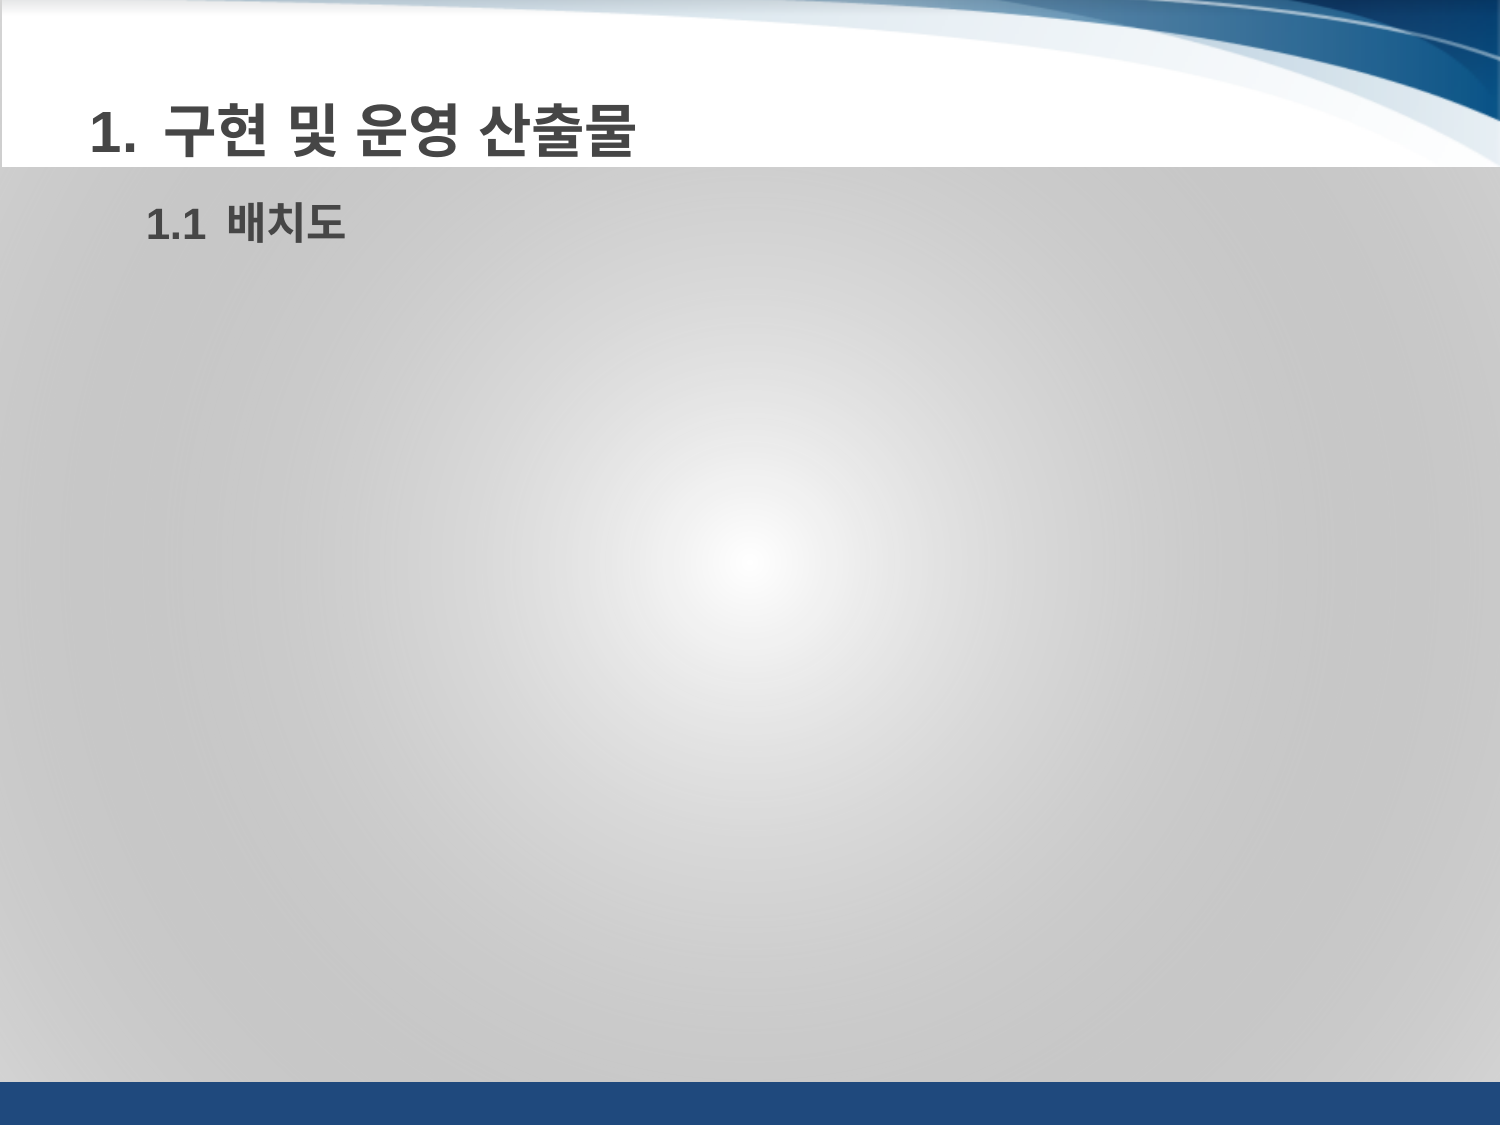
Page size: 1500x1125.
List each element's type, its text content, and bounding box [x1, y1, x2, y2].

text_box 1. 구현 및 운영 산출물 1.1 배치도 [74, 45, 1425, 256]
picture [2, 0, 1500, 167]
